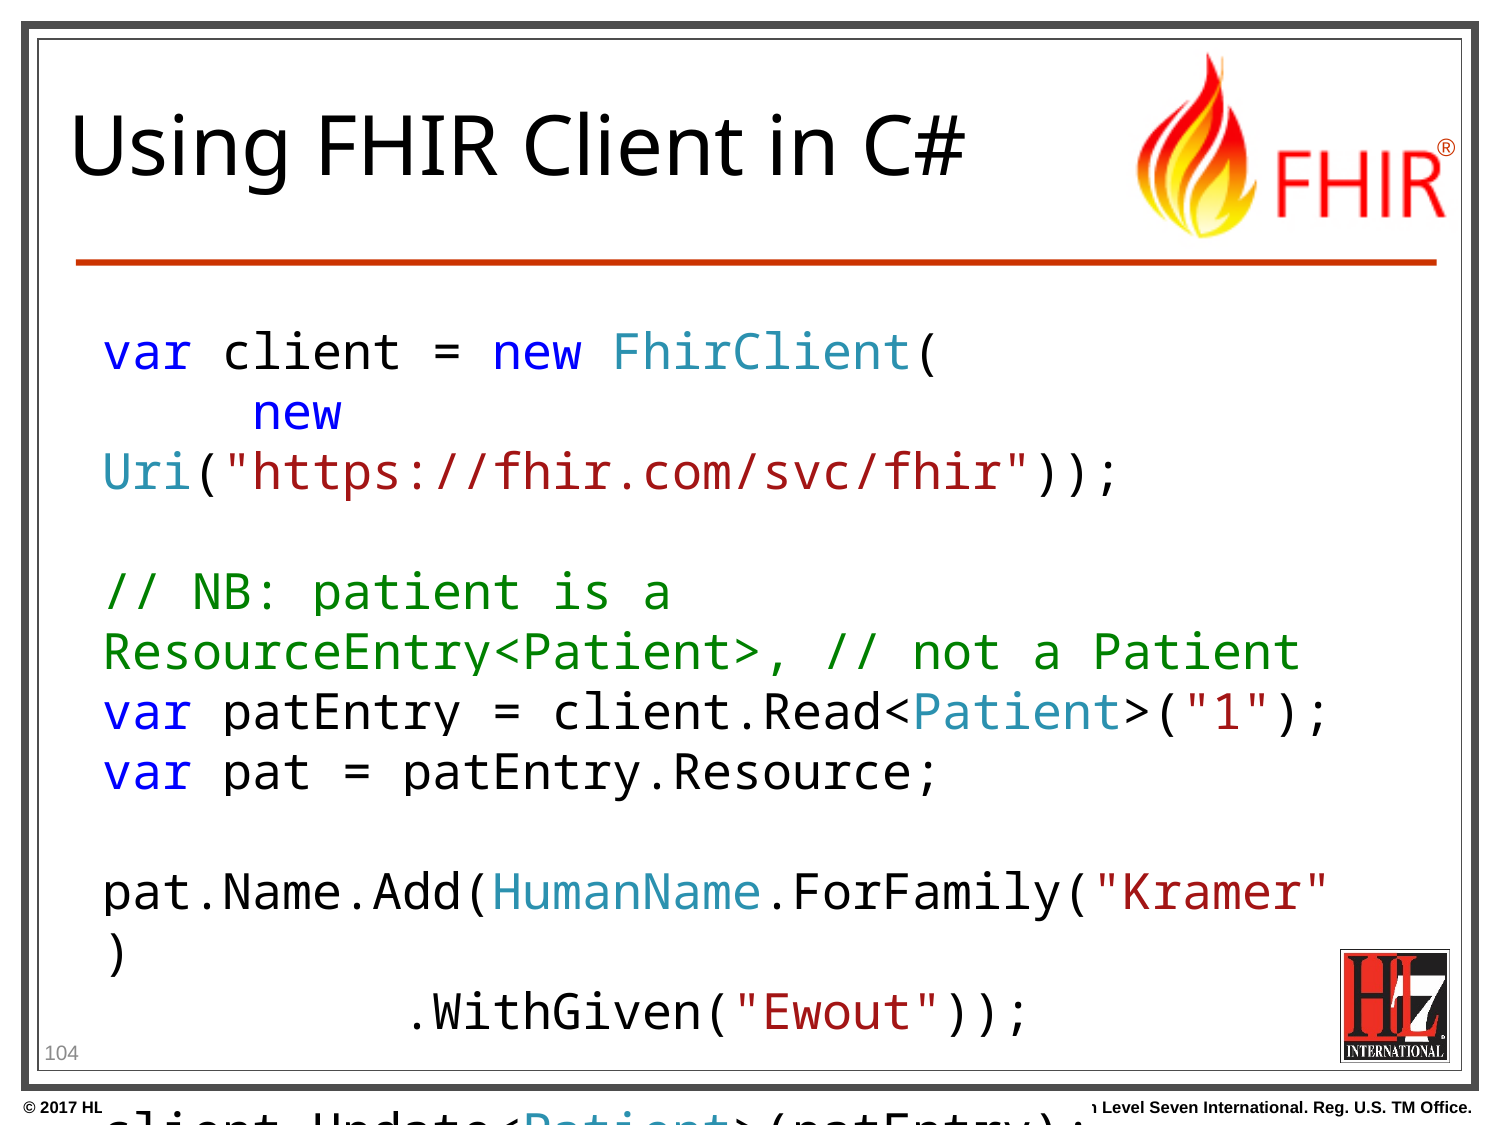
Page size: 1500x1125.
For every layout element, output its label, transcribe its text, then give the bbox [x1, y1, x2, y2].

slide_number 104 [29, 1034, 87, 1071]
picture [1363, 949, 1450, 1063]
picture [1124, 42, 1458, 249]
text_box var client = new FhirClient( new Uri("https://fhir.com/svc/fhir")); // NB: patient is a ResourceEntry<Patient>, // not a Patient var patEntry = client.Read<Patient>("1"); var pat = patEntry.Resource; pat.Name.Add(HumanName.ForFamily("Kramer") .WithGiven("Ewout")); client.Update<Patient>(patEntry); [87, 312, 1363, 1125]
title Using FHIR Client in C# [53, 54, 1128, 249]
